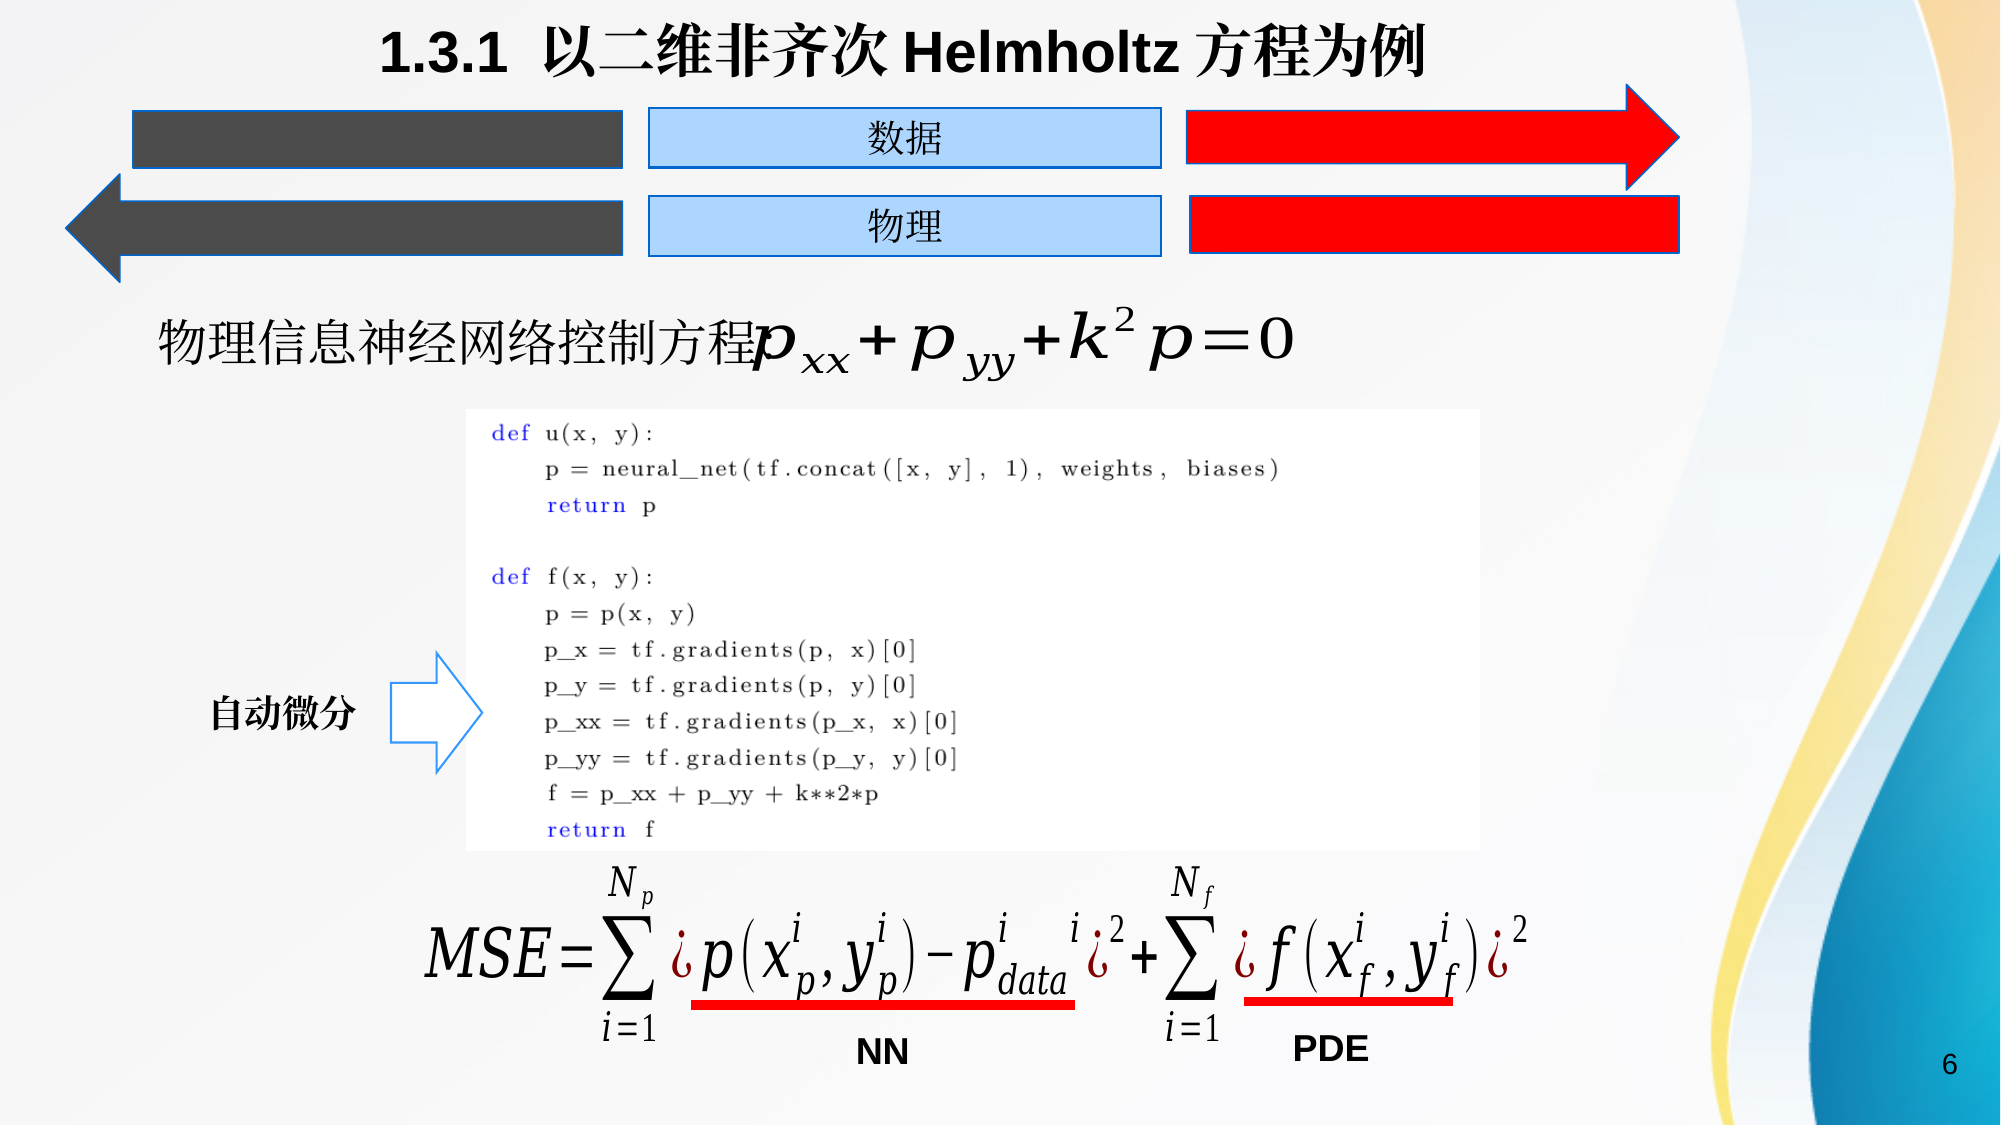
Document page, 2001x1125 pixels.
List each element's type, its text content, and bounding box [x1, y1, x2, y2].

text_box [132, 111, 623, 169]
text_box PDE [1195, 1016, 1467, 1077]
text_box 物理 [648, 195, 1162, 257]
text_box [65, 173, 623, 283]
text_box 自动微分 [182, 682, 383, 743]
text_box NN [746, 1019, 1019, 1080]
text_box [389, 649, 466, 776]
picture [0, 0, 2001, 1125]
slide_number 6 [1853, 1019, 1974, 1106]
text_box 物理信息神经网络控制方程： [131, 304, 834, 379]
text_box [1189, 196, 1680, 254]
text_box 1.3.1 以二维非齐次Helmholtz方程为例 [226, 0, 1580, 105]
text_box 数据 [648, 107, 1162, 169]
text_box [1186, 84, 1680, 191]
